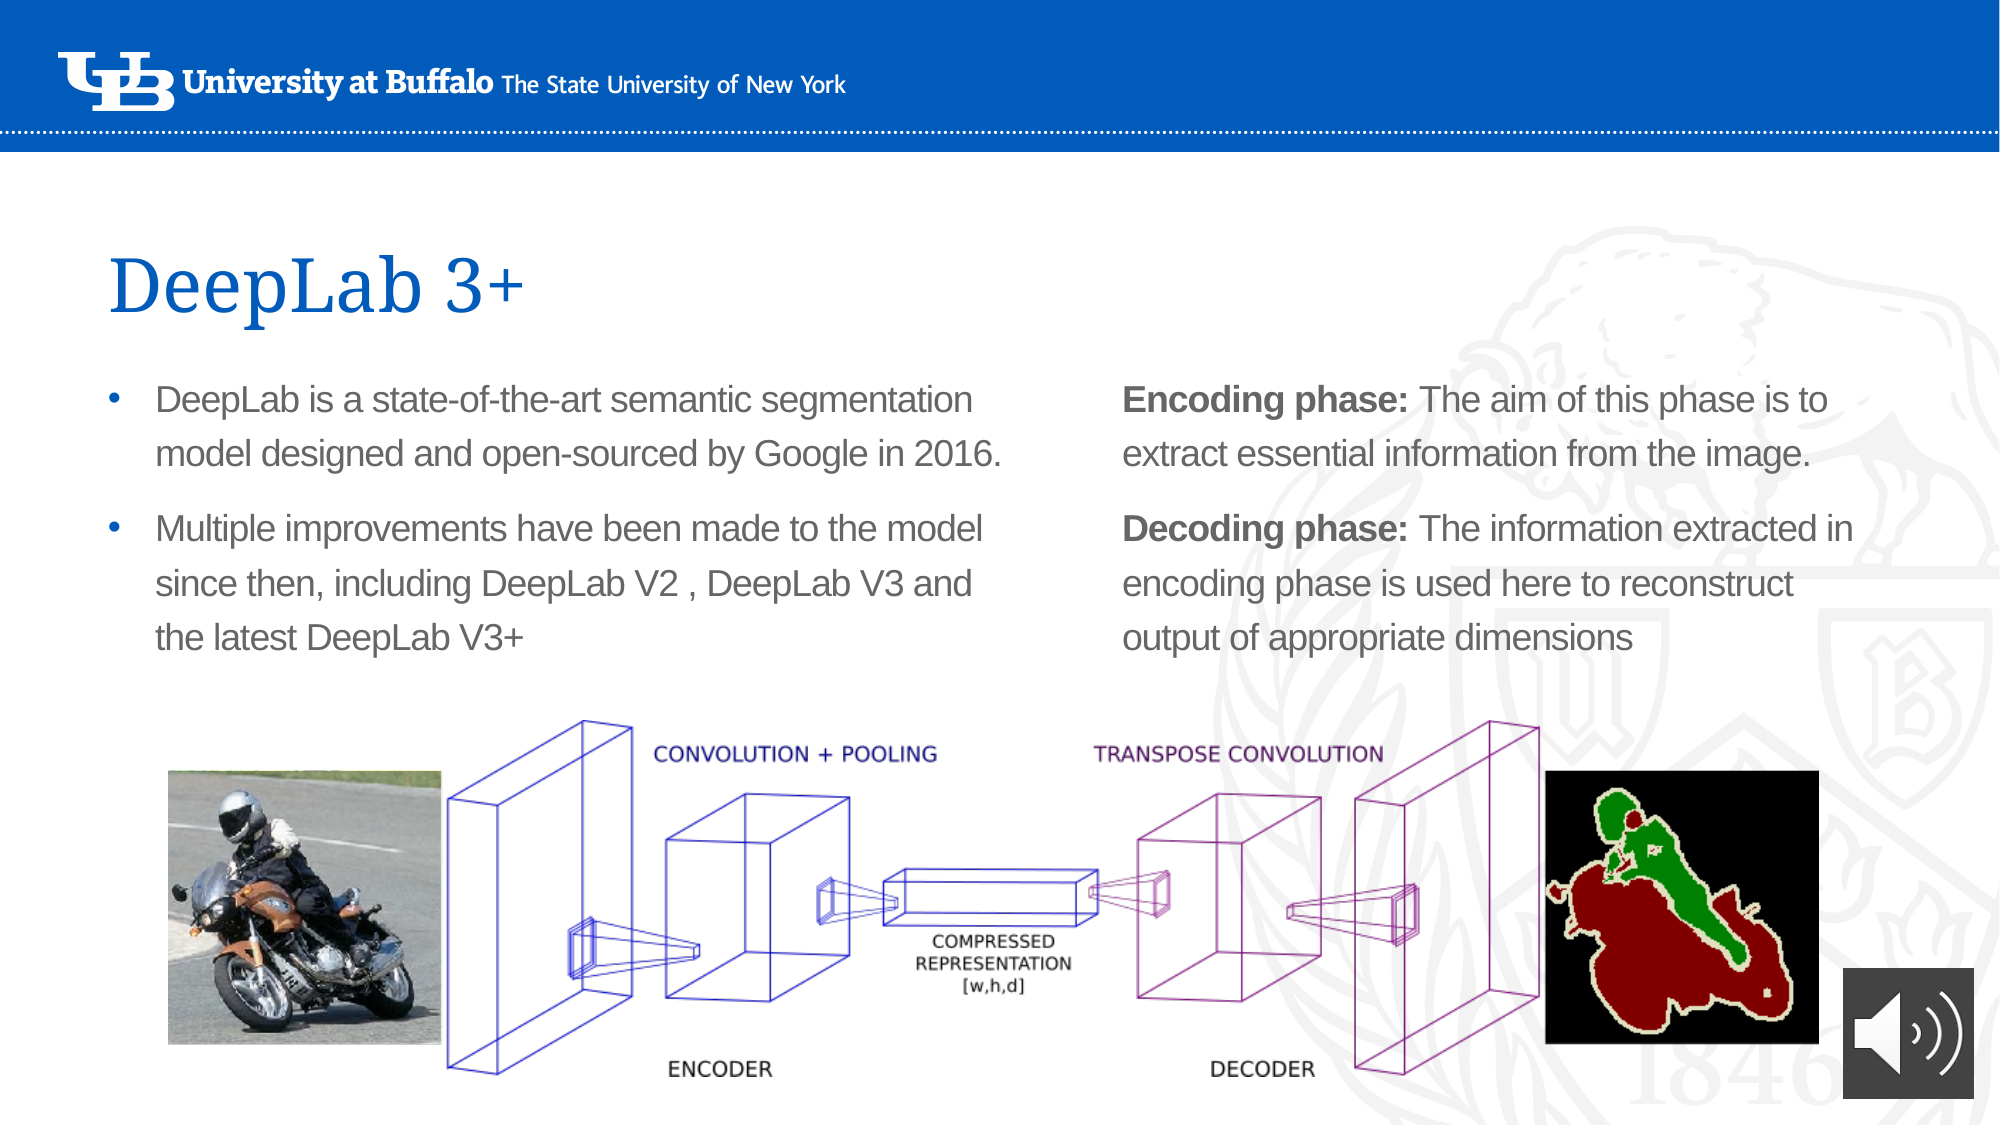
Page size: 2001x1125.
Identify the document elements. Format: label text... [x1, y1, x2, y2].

picture [0, 0, 2000, 1125]
title DeepLab 3+ [93, 216, 1819, 335]
list DeepLab is a state-of-the-art semantic segmentation model designed and open-sourced by Google in 2016. Multiple improvements have been made to the model since then, including DeepLab V2 , DeepLab V3 and the latest DeepLab V3+ [93, 358, 1040, 935]
list Encoding phase: The aim of this phase is to extract essential information from the image. Decoding phase: The information extracted in encoding phase is used here to reconstruct output of appropriate dimensions [1106, 358, 1886, 935]
